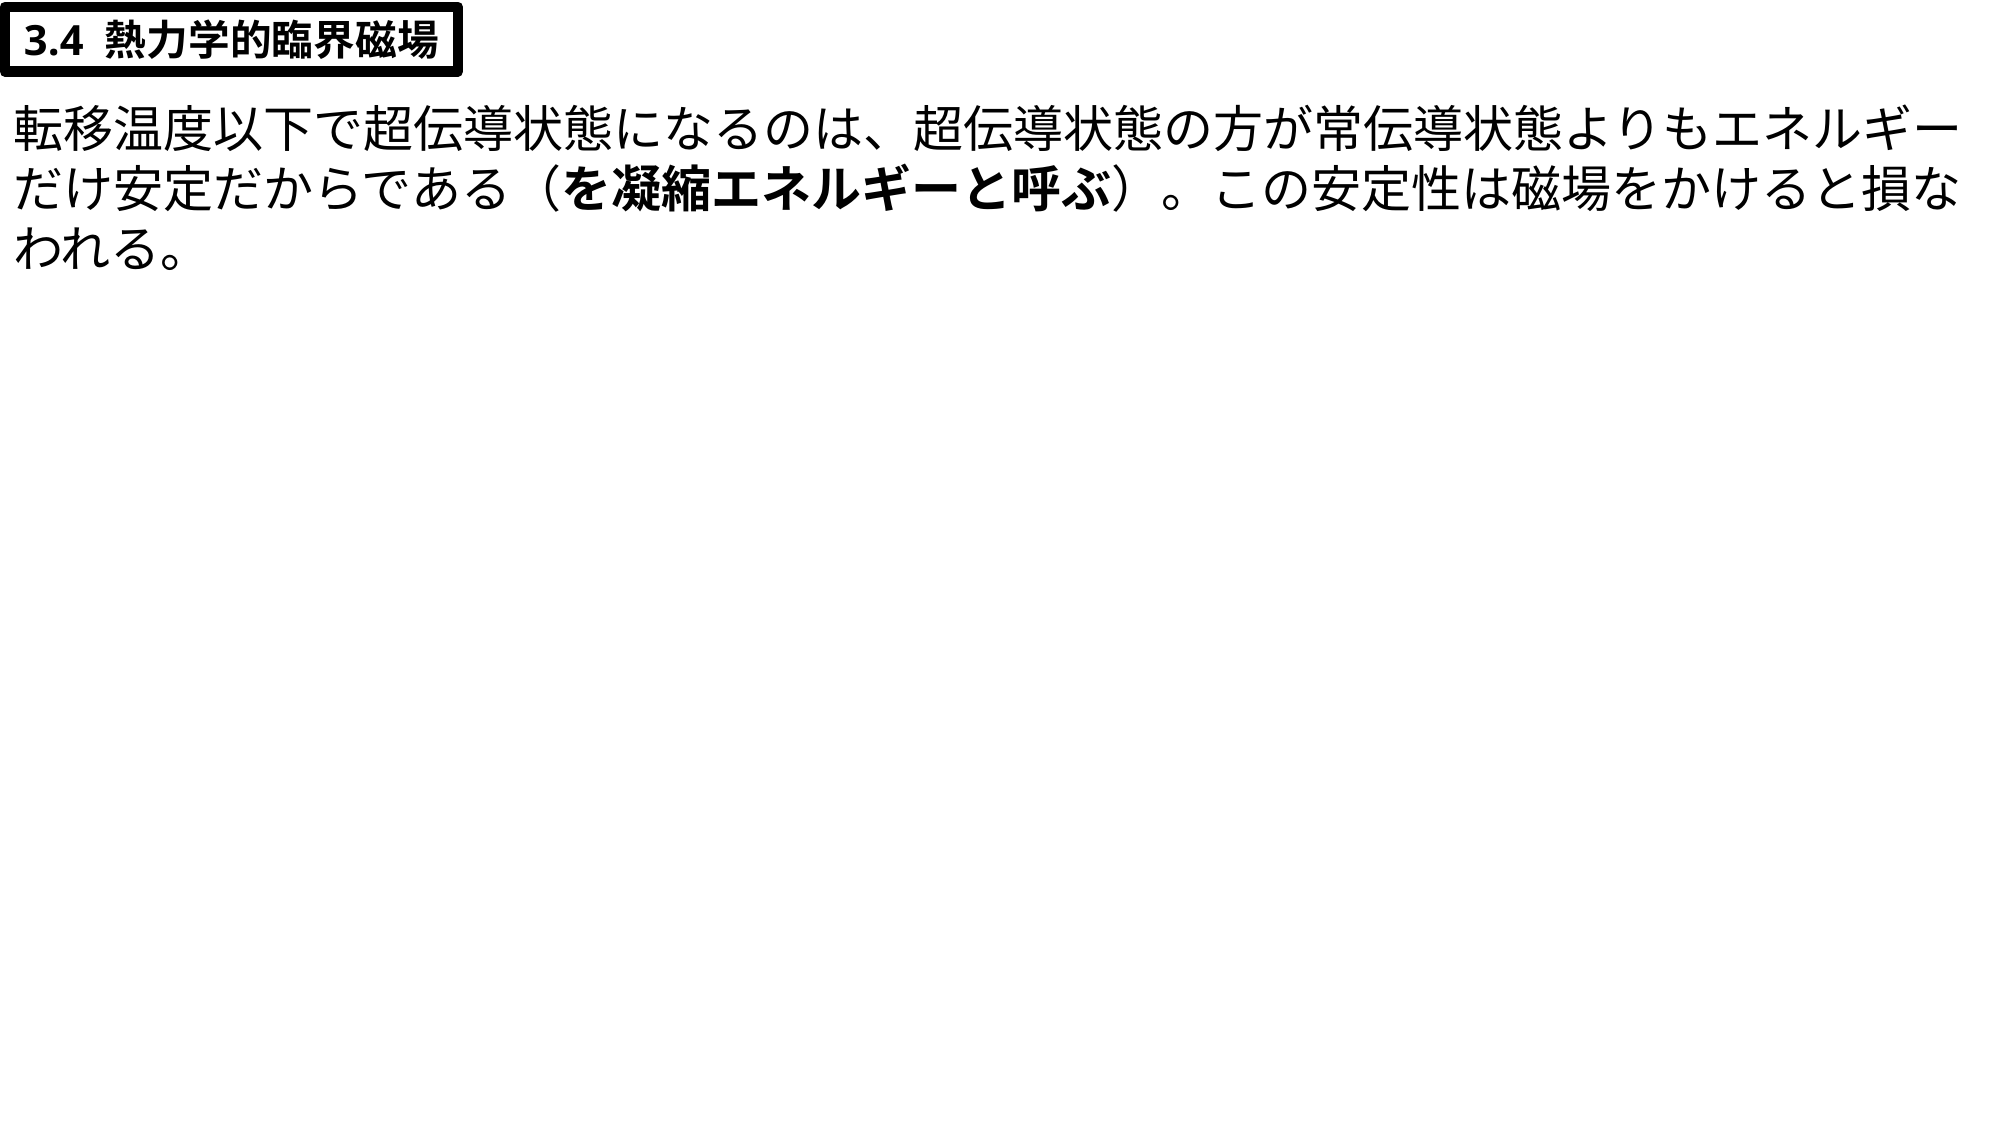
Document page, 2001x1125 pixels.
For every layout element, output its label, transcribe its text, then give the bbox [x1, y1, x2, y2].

text_box 3.4 熱力学的臨界磁場 [4, 6, 458, 72]
